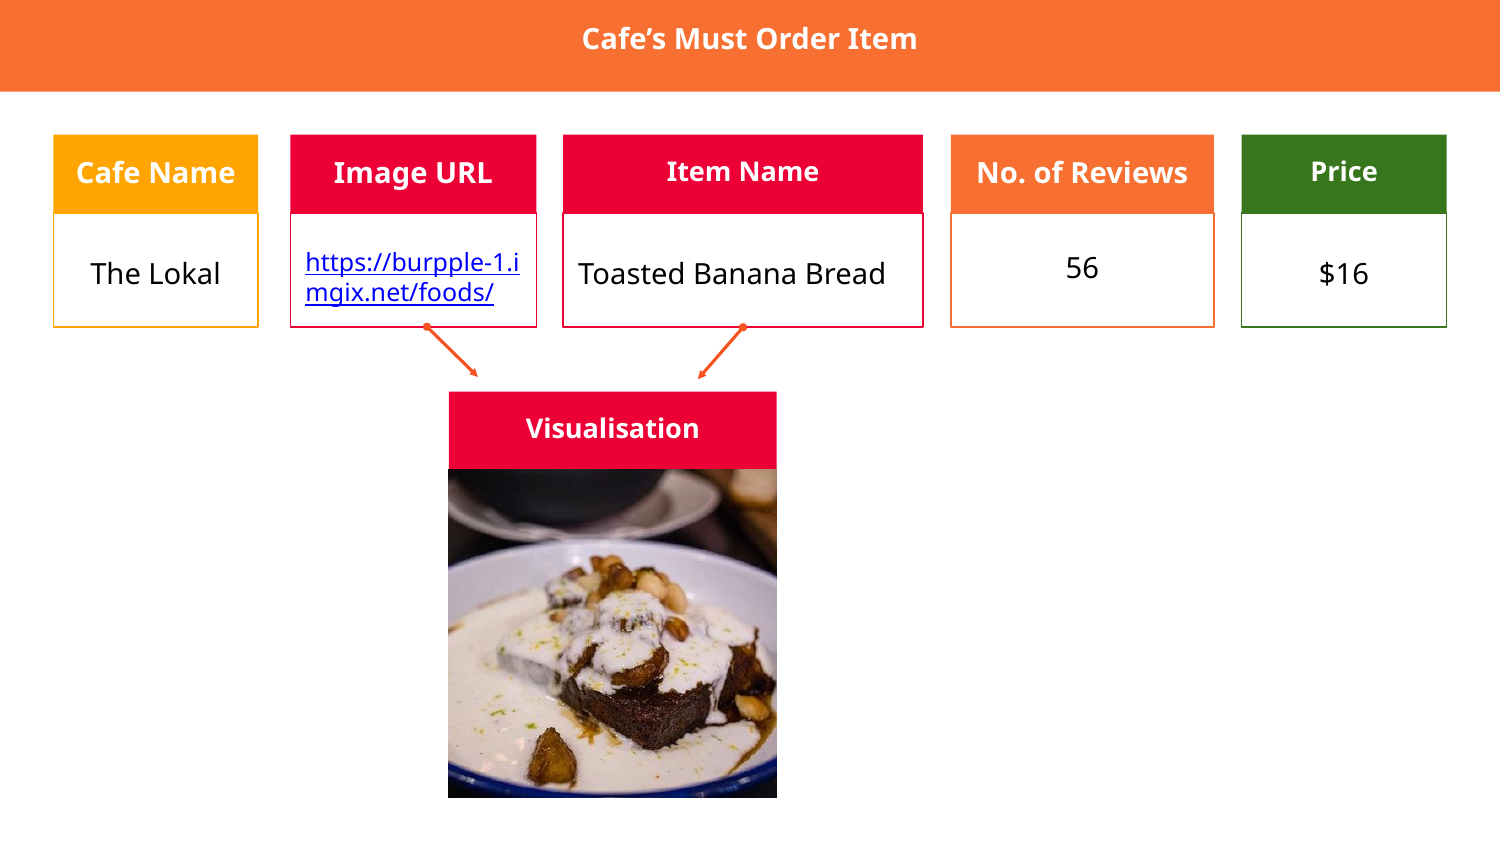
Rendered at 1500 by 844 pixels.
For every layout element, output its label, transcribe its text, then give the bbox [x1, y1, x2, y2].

list Image URL [290, 134, 537, 213]
text_box $16 [1241, 213, 1447, 328]
list No. of Reviews [950, 134, 1214, 213]
text_box Toasted Banana Bread [563, 213, 923, 328]
list Cafe Name [53, 134, 259, 212]
text_box https://burpple-1.imgix.net/foods/ [290, 213, 537, 328]
list Item Name [563, 134, 923, 213]
text_box 56 [950, 213, 1214, 328]
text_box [426, 326, 479, 378]
list Cafe’s Must Order Item [0, 0, 1500, 92]
list Visualisation [448, 391, 777, 469]
text_box The Lokal [53, 212, 259, 328]
picture [448, 469, 777, 798]
list Price [1241, 134, 1447, 213]
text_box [697, 327, 744, 380]
